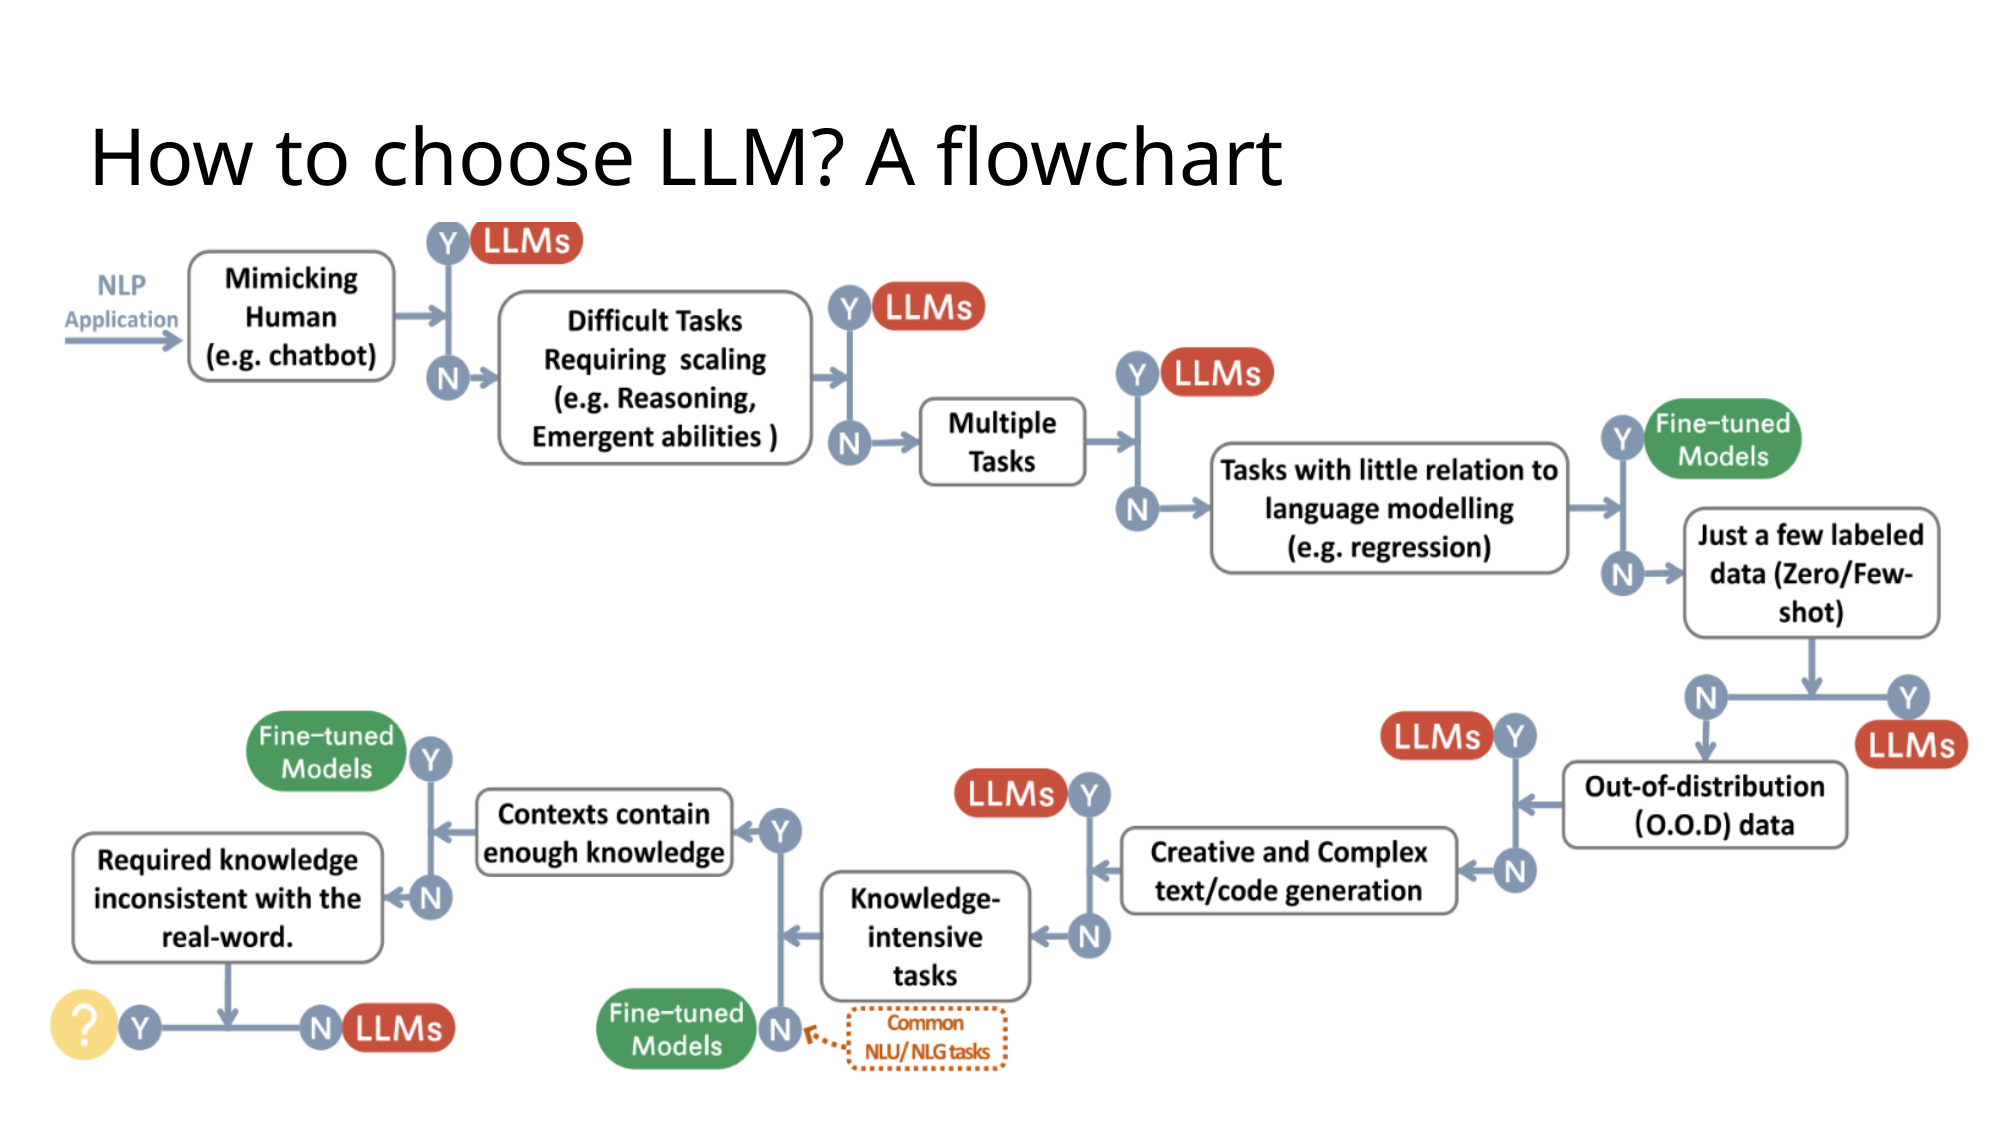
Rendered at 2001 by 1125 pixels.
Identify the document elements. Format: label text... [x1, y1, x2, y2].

picture [47, 222, 1974, 1089]
title How to choose LLM? A flowchart [68, 97, 1932, 222]
